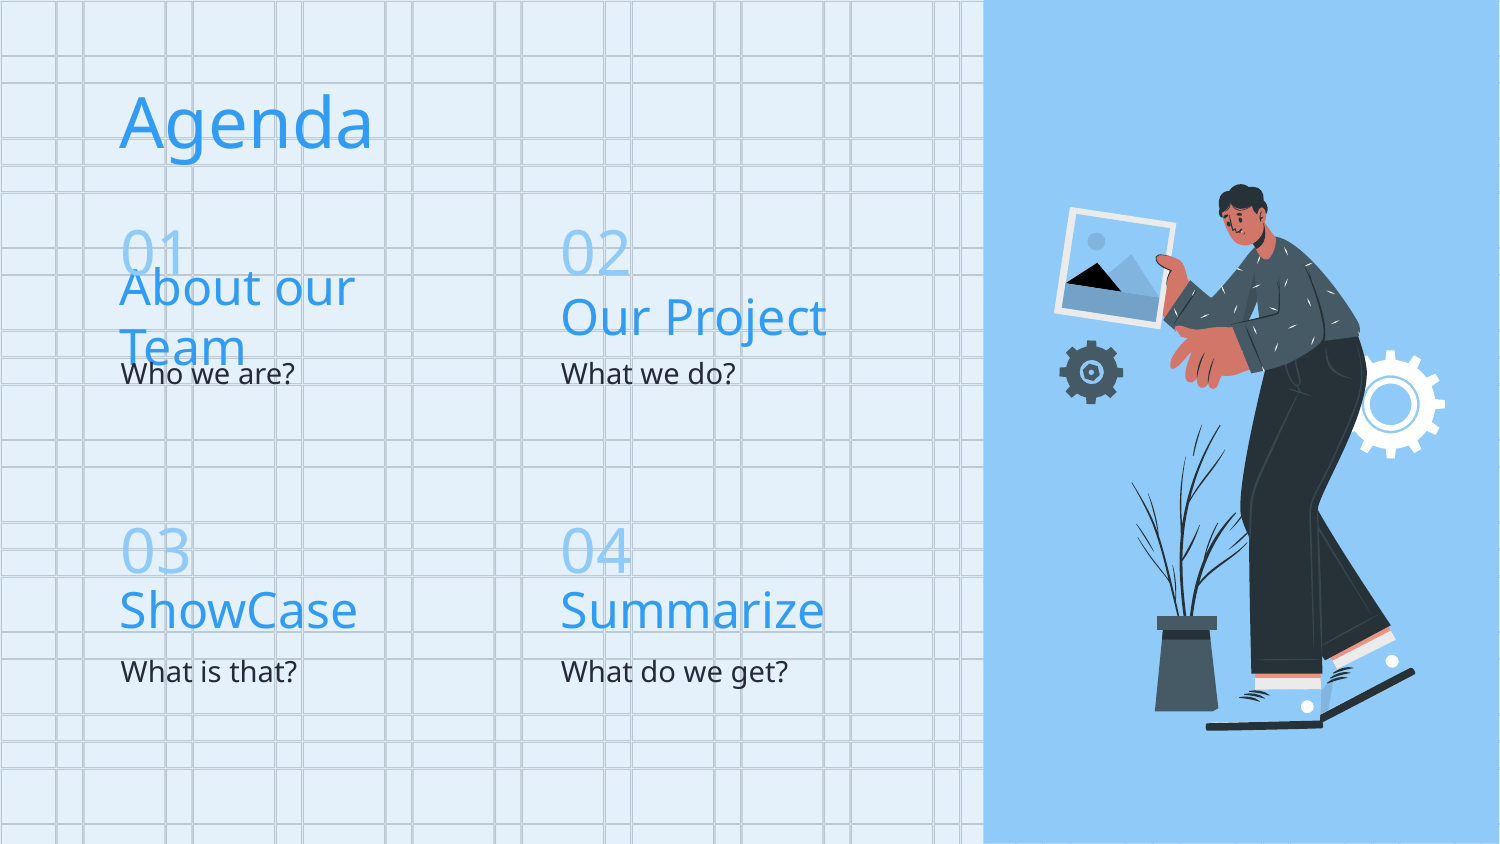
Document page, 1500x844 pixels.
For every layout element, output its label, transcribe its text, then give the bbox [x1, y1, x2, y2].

title 03 [105, 517, 315, 581]
subtitle About our Team [104, 286, 496, 344]
subtitle Summarize [545, 580, 964, 638]
subtitle Our Project [545, 286, 878, 340]
title 02 [545, 222, 756, 279]
text_box Saturn is composed of hydrogen and helium [0, 0, 980, 844]
subtitle What is that? [105, 637, 489, 718]
title 01 [105, 222, 315, 279]
subtitle Who we are? [105, 340, 489, 421]
title 04 [545, 517, 756, 580]
subtitle What do we get? [545, 638, 930, 718]
title Agenda [104, 62, 978, 142]
subtitle What we do? [545, 340, 930, 421]
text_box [983, 0, 1500, 844]
subtitle ShowCase [104, 580, 437, 638]
